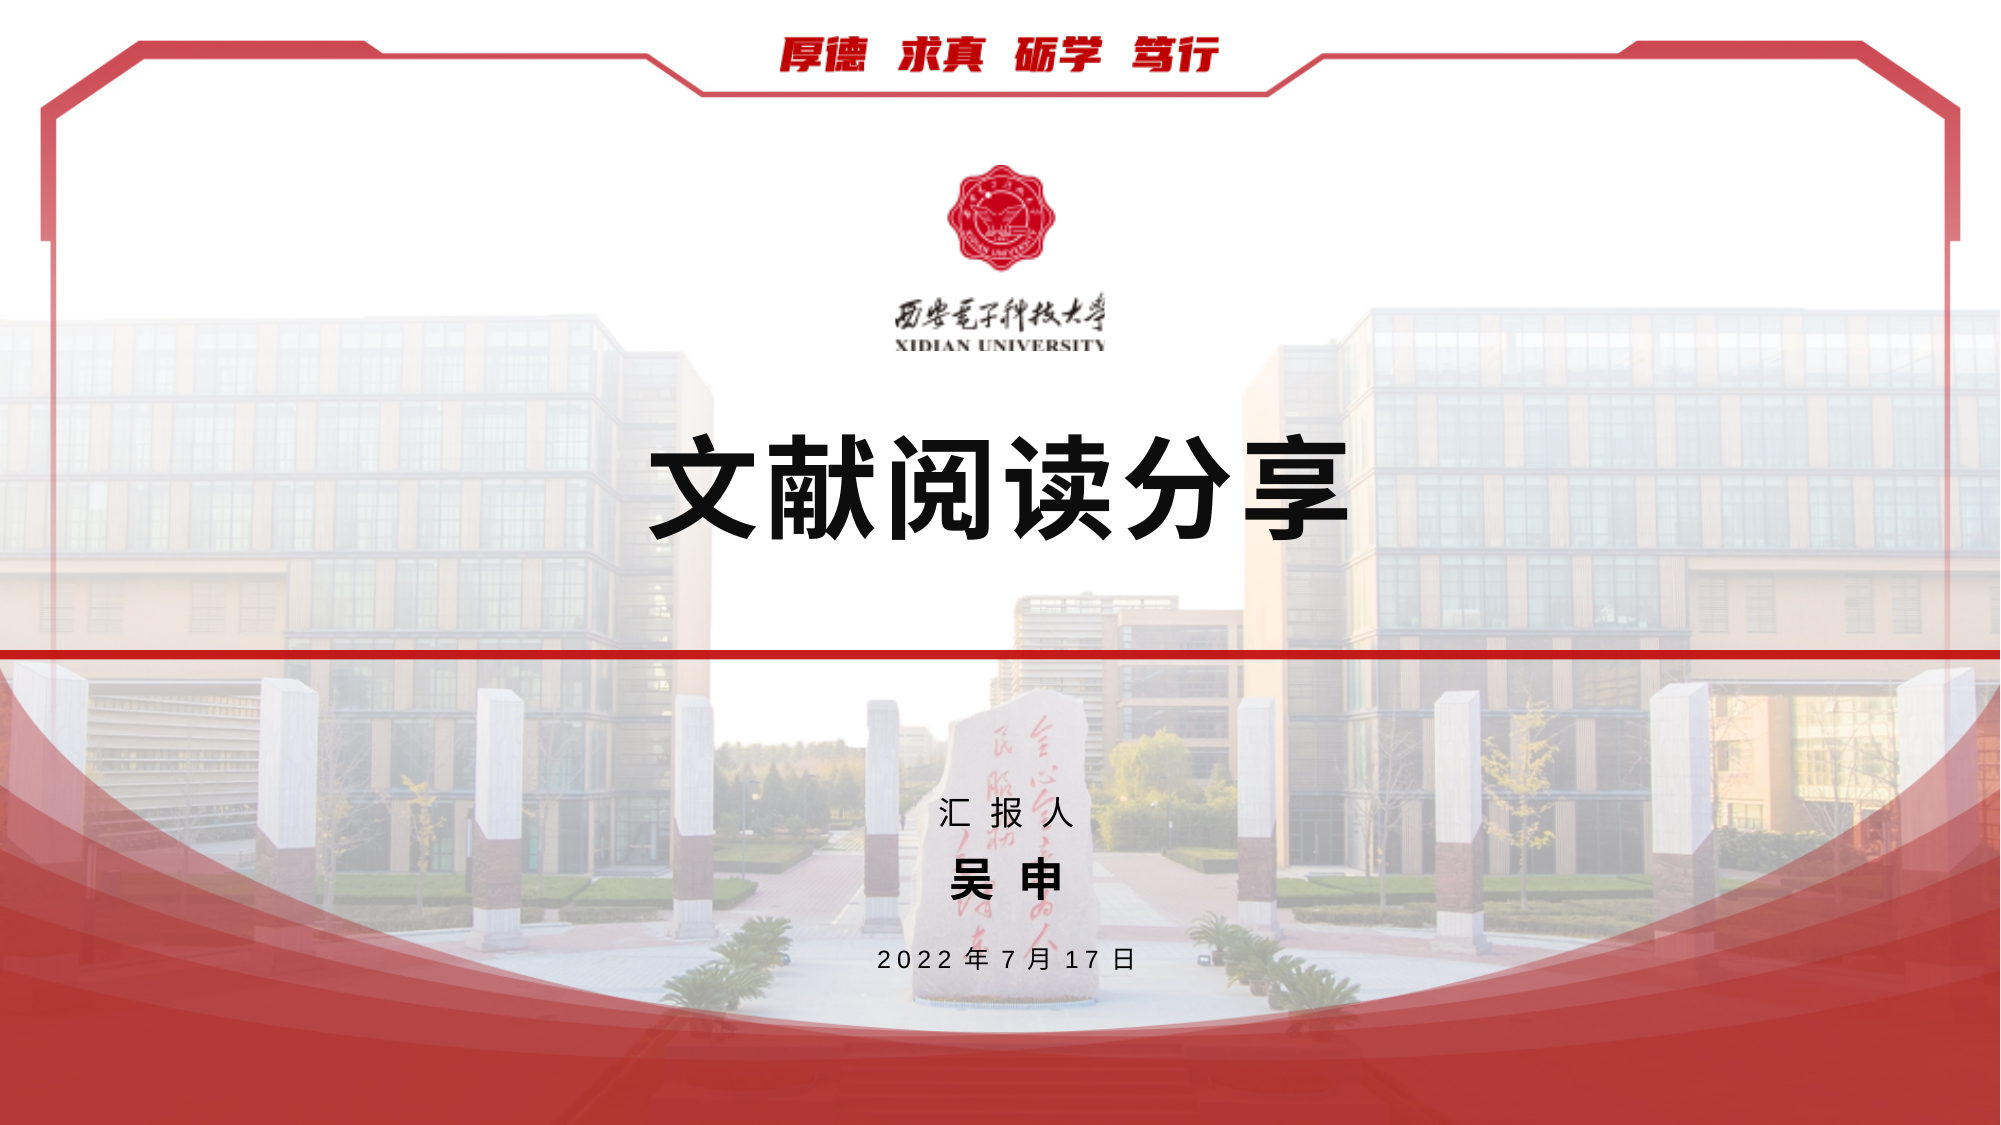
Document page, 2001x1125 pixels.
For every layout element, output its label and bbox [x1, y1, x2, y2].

text_box [873, 784, 1140, 982]
picture [0, 0, 2001, 1125]
text_box [0, 12, 2000, 655]
